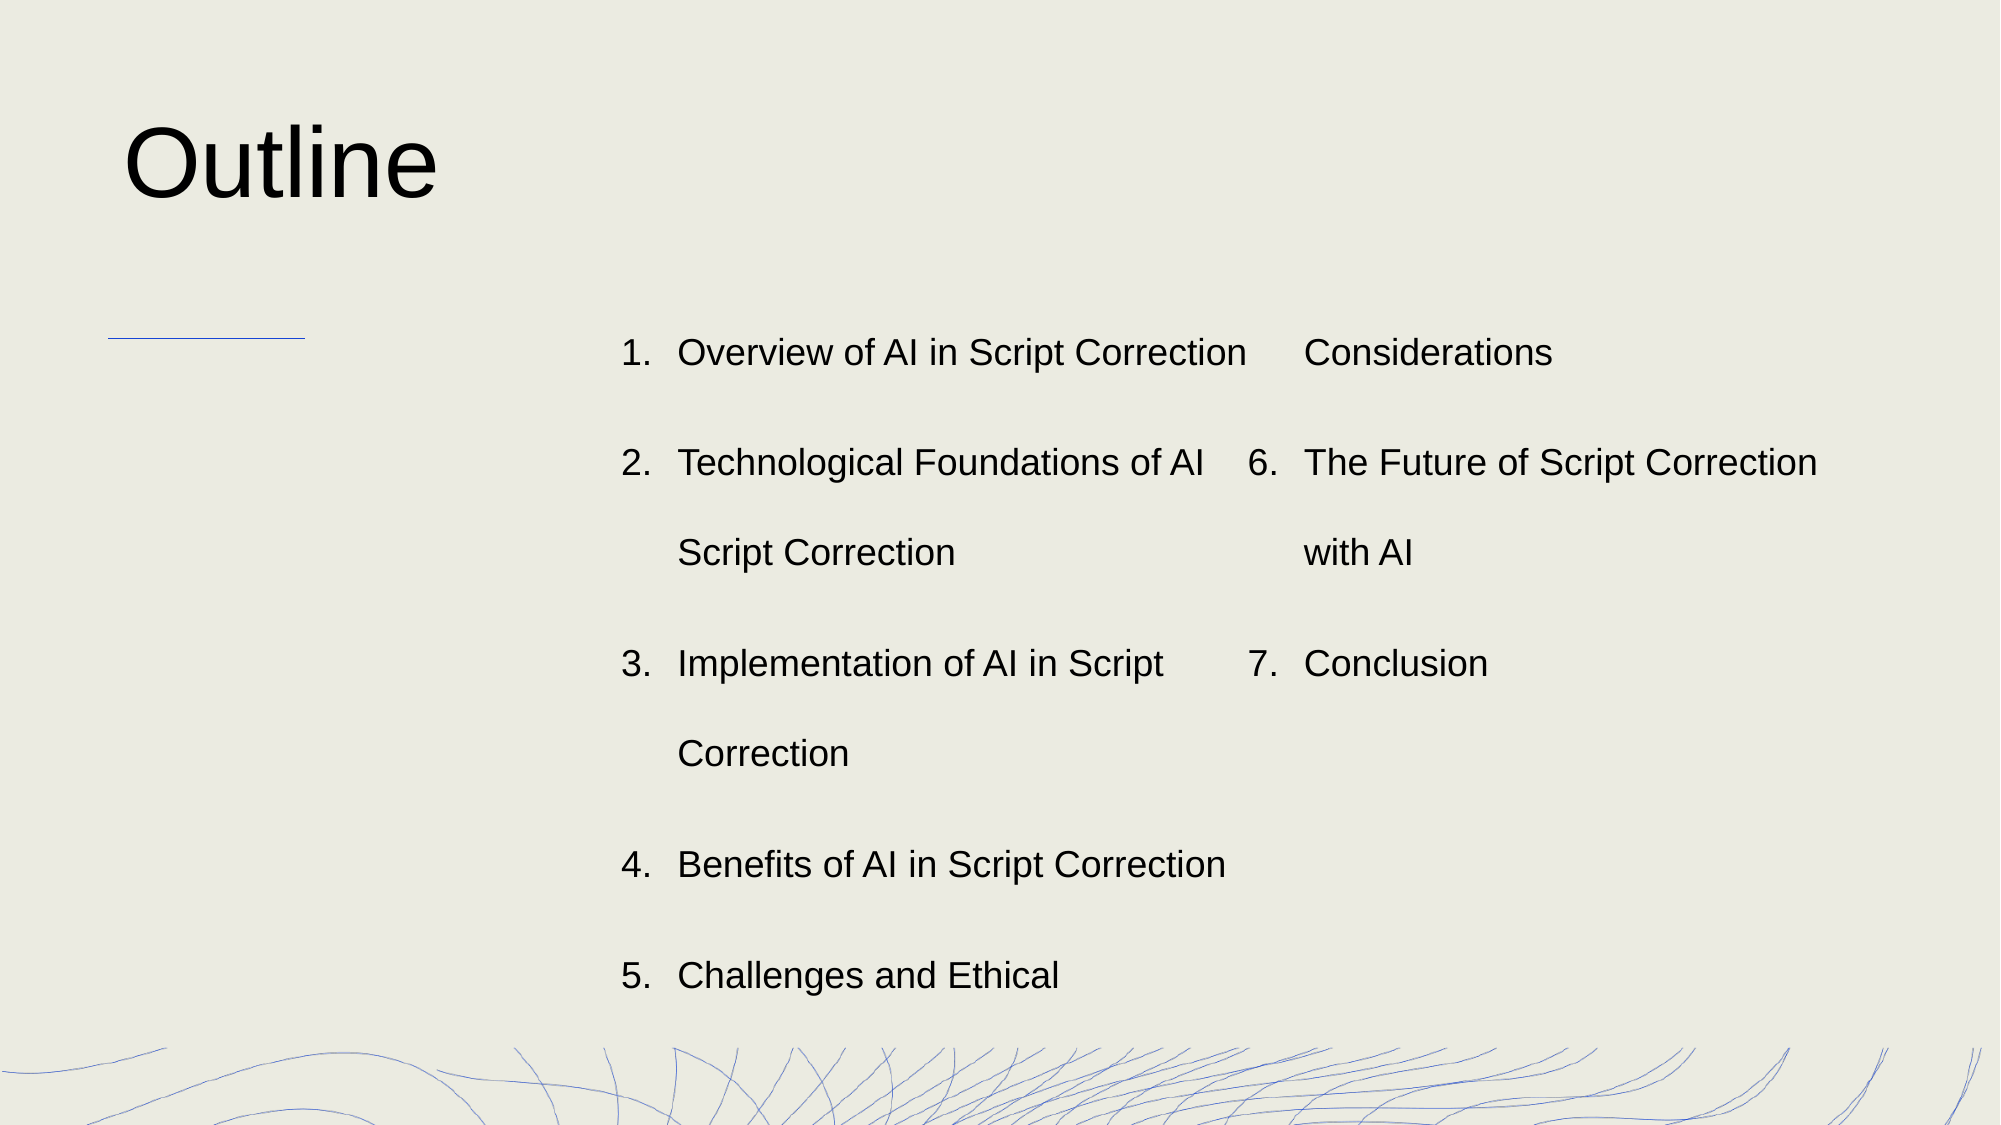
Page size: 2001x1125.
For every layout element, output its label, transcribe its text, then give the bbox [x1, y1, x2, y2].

picture [2, 1049, 2001, 1125]
list Overview of AI in Script Correction Technological Foundations of AI Script Correction Implementation of AI in Script Correction Benefits of AI in Script Correction Challenges and Ethical Considerations The Future of Script Correction with AI Conclusion [606, 275, 1890, 1047]
title Outline [108, 90, 571, 260]
